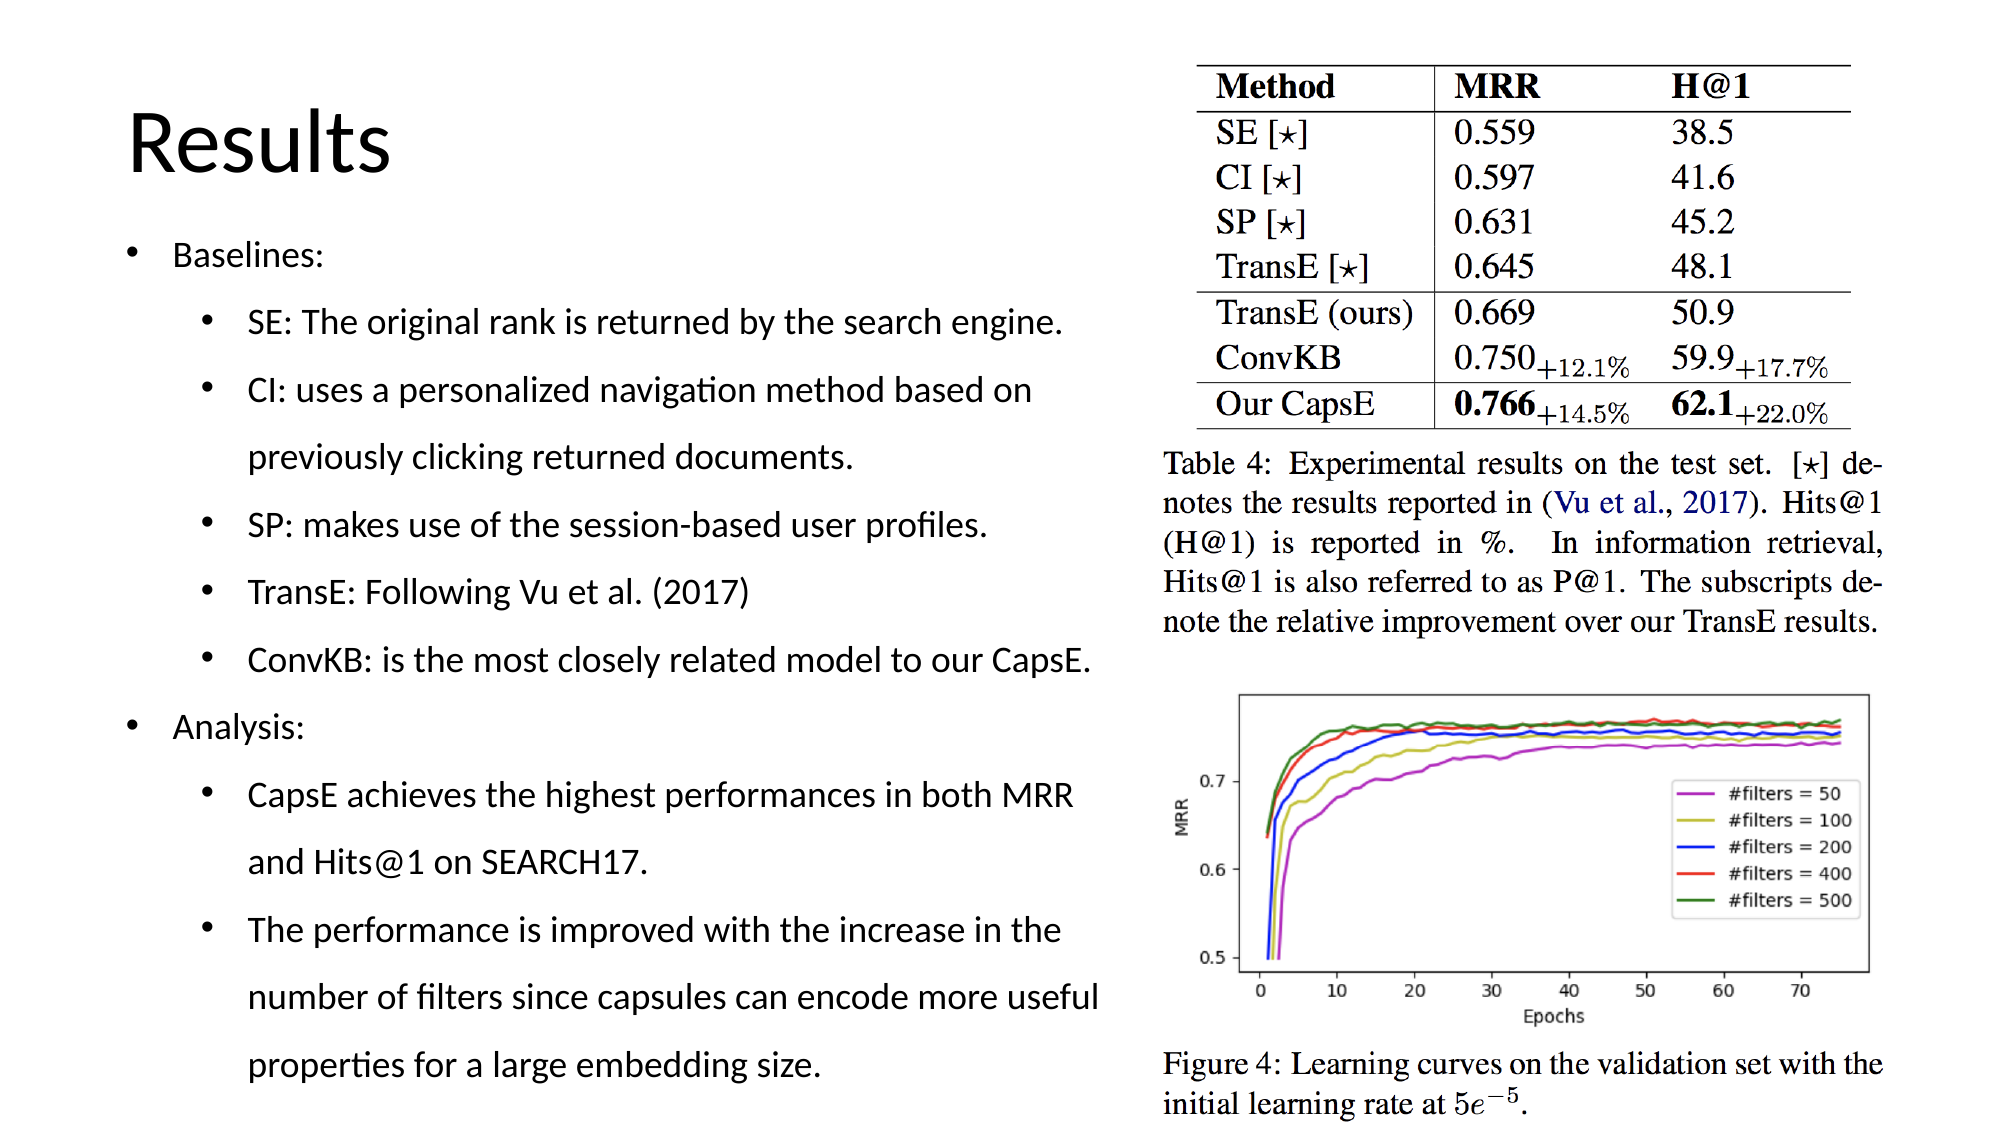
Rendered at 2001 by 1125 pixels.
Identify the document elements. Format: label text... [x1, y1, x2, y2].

text_box Results [112, 73, 409, 199]
picture [1142, 56, 1898, 1125]
text_box Baselines: SE: The original rank is returned by the search engine. CI: uses a personalized navigation method based on previously clicking returned documents. SP: makes use of the session-based user profiles. TransE: Following Vu et al. (2017) ConvKB: is the most closely related model to our CapsE. Analysis: CapsE achieves the highest performances in both MRR and Hits@1 on SEARCH17. The performance is improved with the increase in the number of filters since capsules can encode more useful properties for a large embedding size. [111, 199, 1142, 1092]
